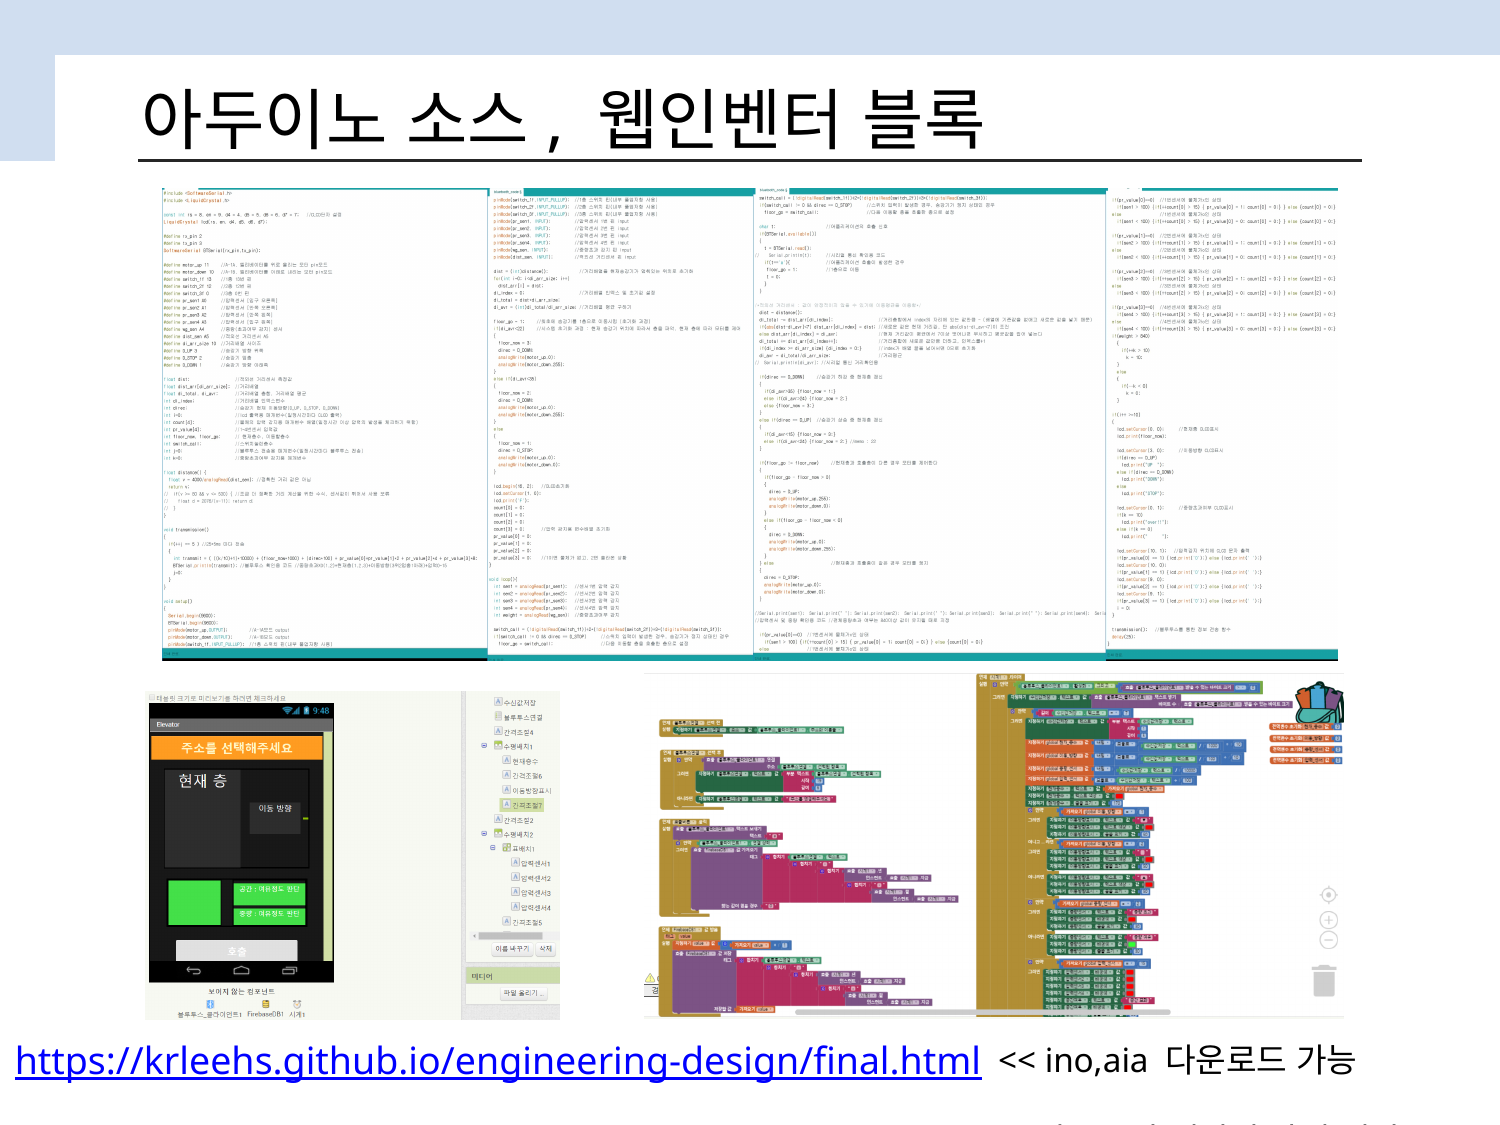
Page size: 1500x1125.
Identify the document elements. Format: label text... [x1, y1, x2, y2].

text_box [0, 0, 1500, 55]
text_box << ino,aia 다운로드 가능 (6월 30일 페이지 삭제 예정) [983, 1032, 1477, 1125]
text_box https://krleehs.github.io/engineering-design/final.html [0, 1029, 1072, 1125]
picture [161, 188, 1339, 661]
picture [644, 673, 1344, 1020]
text_box 아두이노 소스, 웹인벤터 블록 [126, 55, 1477, 212]
picture [145, 691, 561, 1021]
text_box [0, 52, 56, 161]
